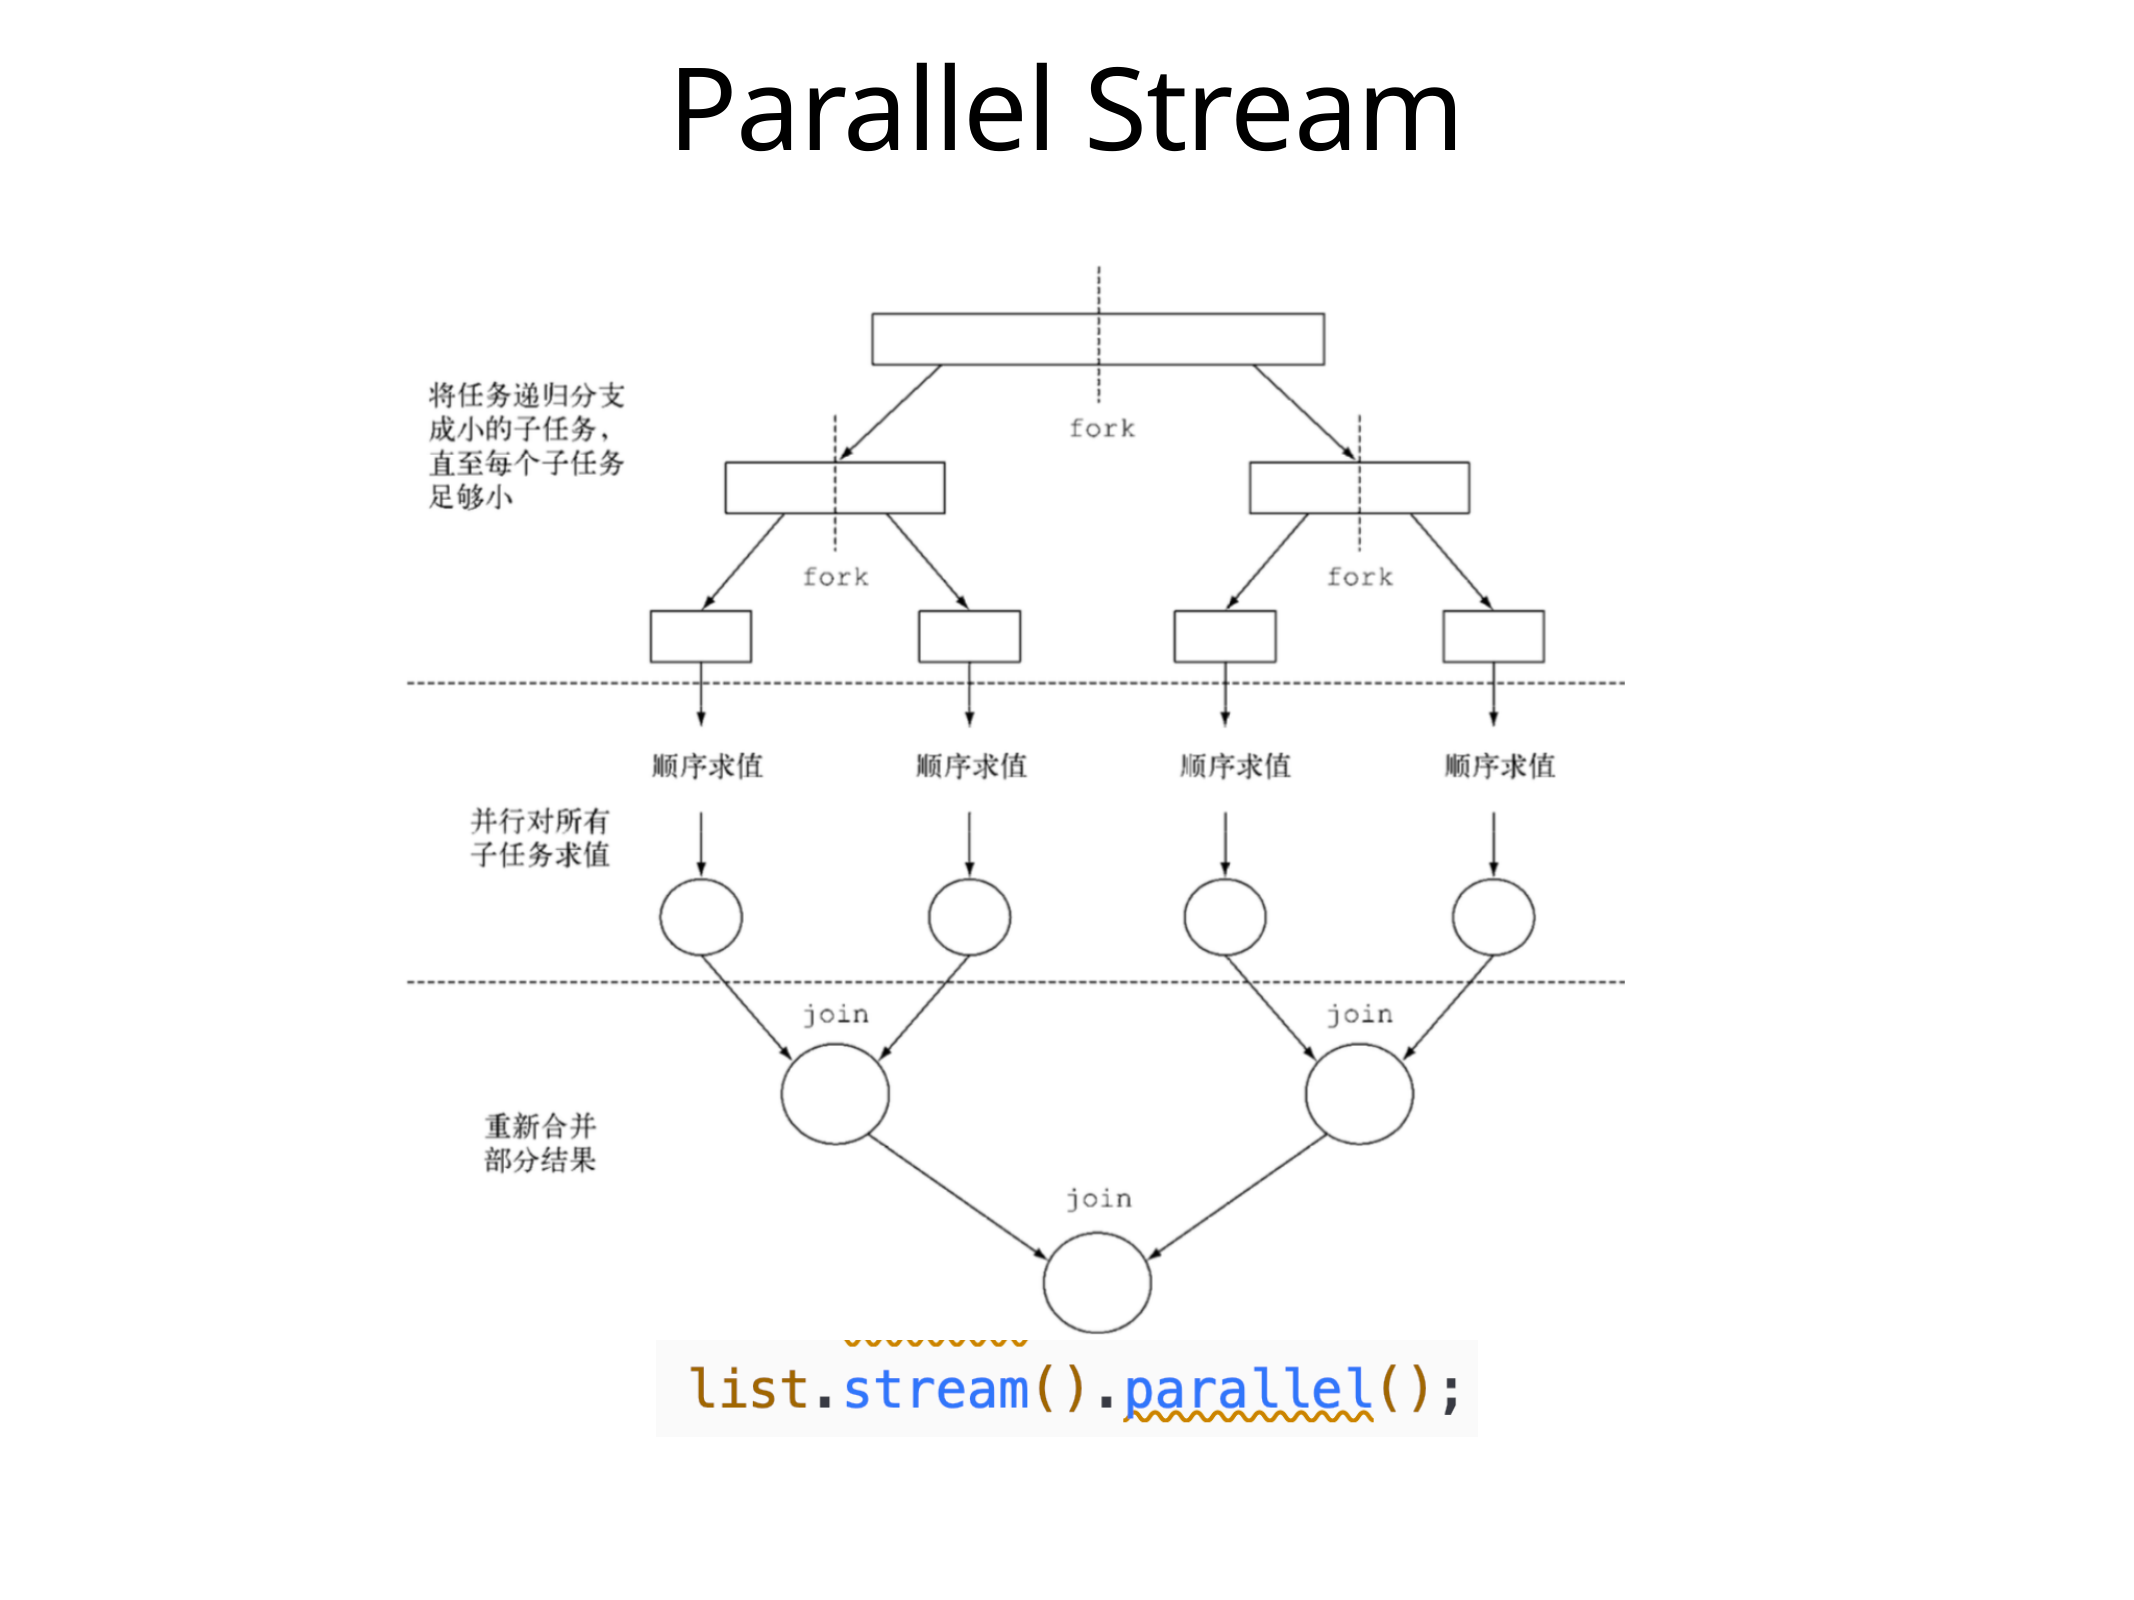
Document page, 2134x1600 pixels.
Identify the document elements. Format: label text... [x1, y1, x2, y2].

picture [405, 260, 1727, 1437]
title Parallel Stream [116, 64, 2018, 257]
